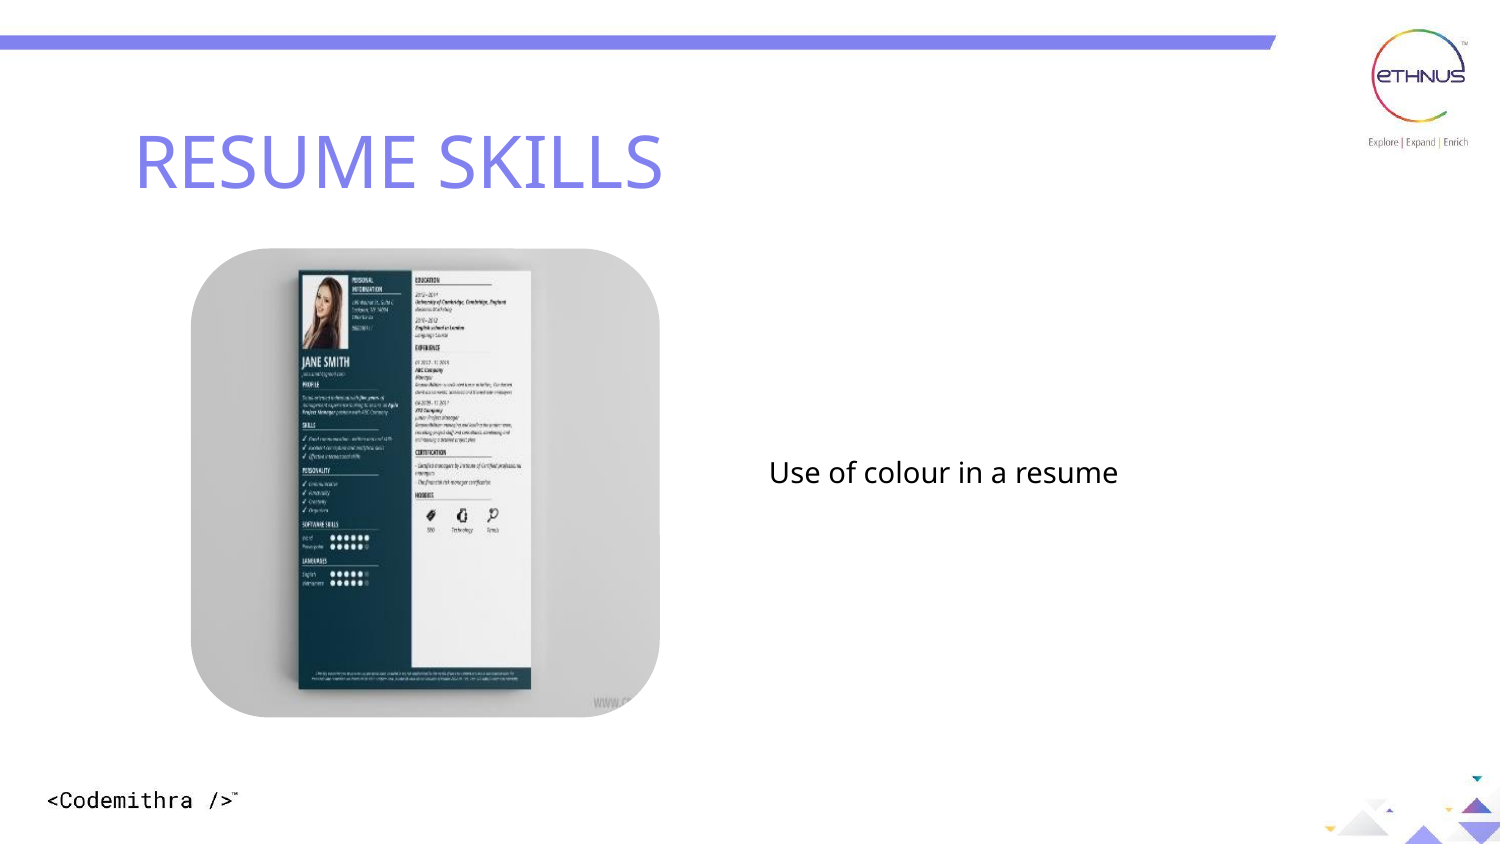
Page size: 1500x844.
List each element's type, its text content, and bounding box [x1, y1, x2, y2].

picture [0, 1, 1500, 844]
text_box Use of colour in a resume [753, 439, 1425, 505]
text_box RESUME SKILLS [118, 95, 975, 211]
